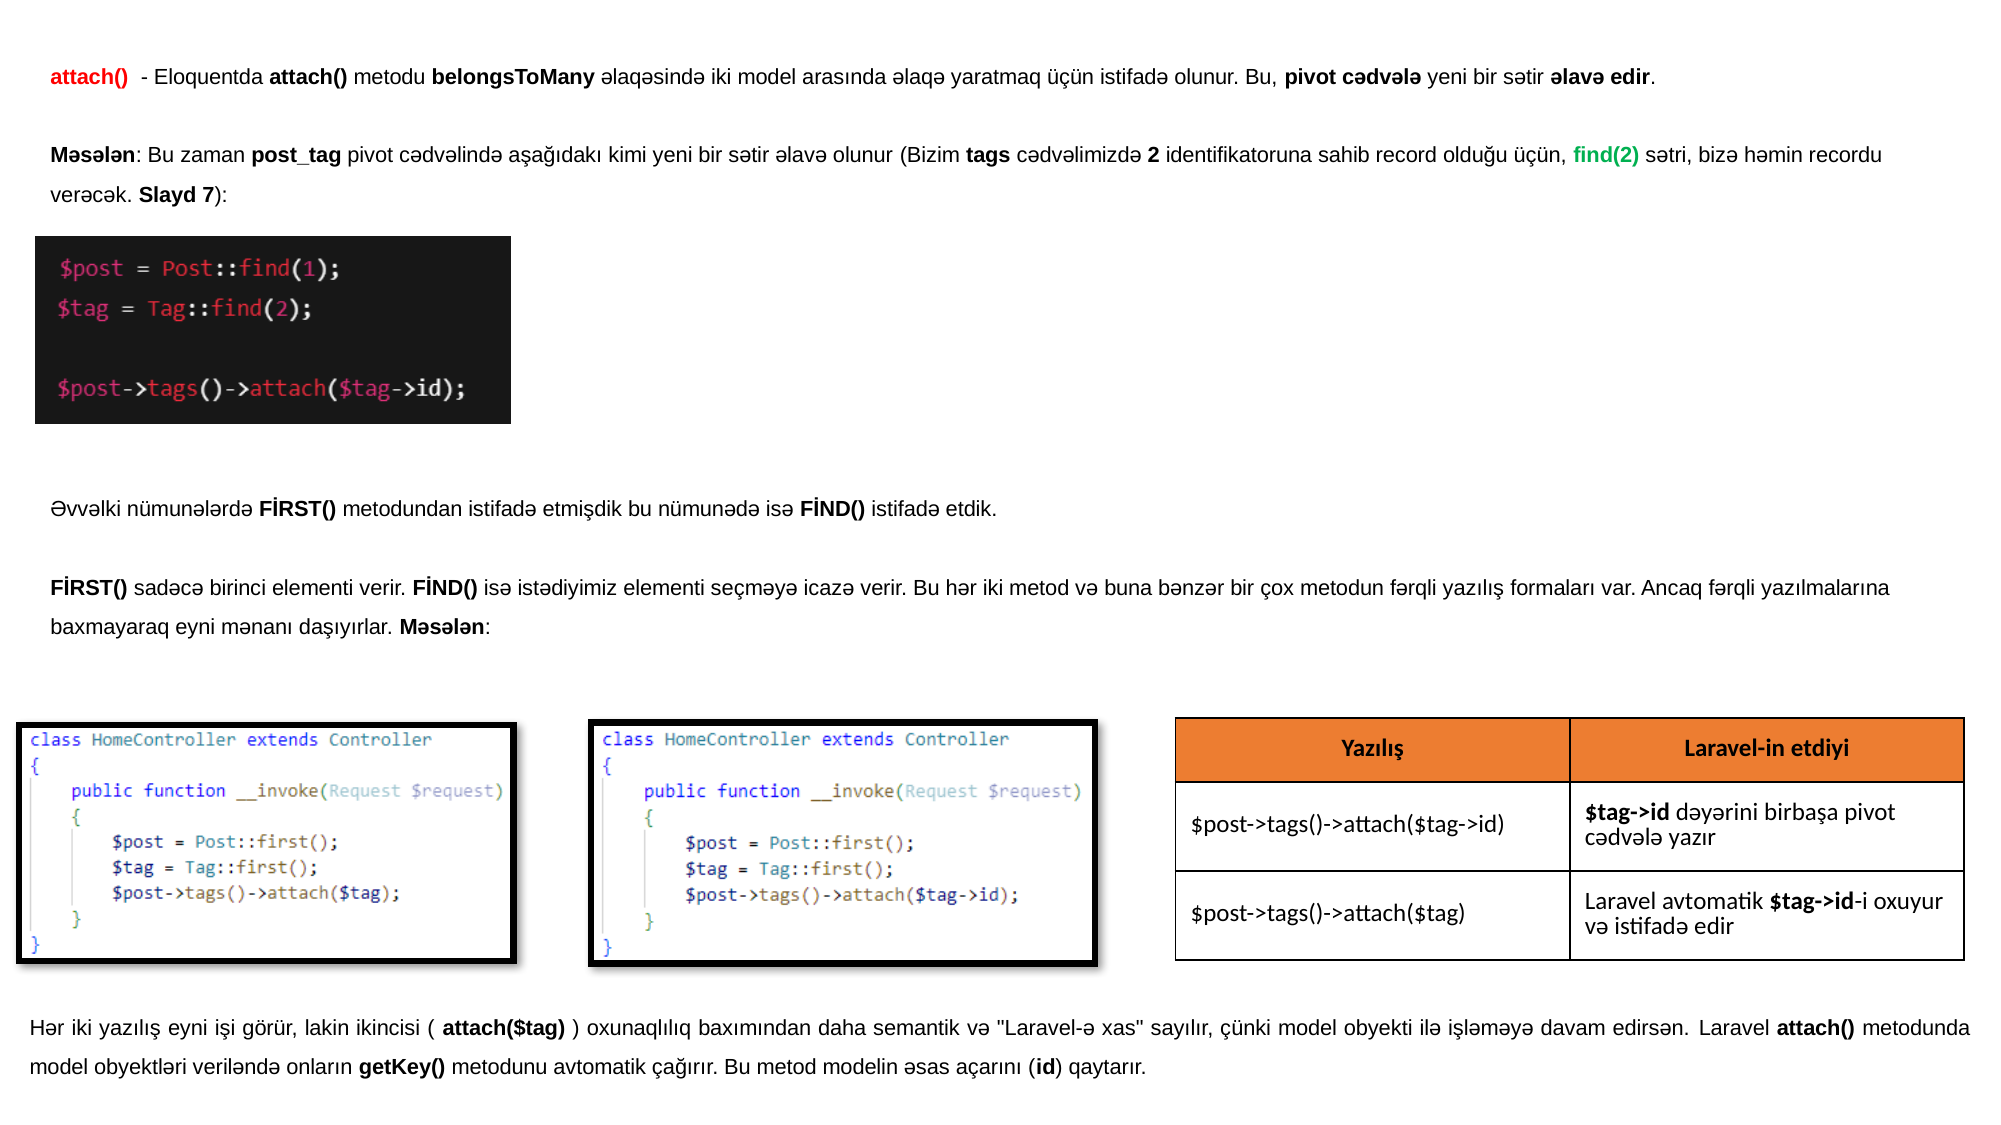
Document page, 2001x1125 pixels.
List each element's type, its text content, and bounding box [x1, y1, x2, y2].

table_cell $post->tags()->attach($tag->id) [1176, 783, 1569, 870]
table_cell Laravel avtomatik $tag->id-i oxuyur və istifadə edir [1571, 872, 1963, 959]
picture [22, 727, 511, 958]
table_cell $post->tags()->attach($tag) [1176, 872, 1569, 959]
table_header Yazılış [1176, 719, 1569, 781]
text_box attach() - Eloquentda attach() metodu belongsToMany əlaqəsində iki model arasında əlaqə yaratmaq üçün istifadə olunur. Bu, pivot cədvələ yeni bir sətir əlavə edir. Məsələn: Bu zaman post_tag pivot cədvəlində aşağıdakı kimi yeni bir sətir əlavə olunur (Bizim tags cədvəlimizdə 2 identifikatoruna sahib record olduğu üçün, find(2) sətri, bizə həmin recordu verəcək. Slayd 7): Əvvəlki nümunələrdə FİRST() metodundan istifadə etmişdik bu nümunədə isə FİND() istifadə etdik. FİRST() sadəcə birinci elementi verir. FİND() isə istədiyimiz elementi seçməyə icazə verir. Bu hər iki metod və buna bənzər bir çox metodun fərqli yazılış formaları var. Ancaq fərqli yazılmalarına baxmayaraq eyni mənanı daşıyırlar. Məsələn: [35, 41, 1965, 726]
table_cell $tag->id dəyərini birbaşa pivot cədvələ yazır [1571, 783, 1963, 870]
picture [35, 236, 511, 424]
text_box Hər iki yazılış eyni işi görür, lakin ikincisi ( attach($tag) ) oxunaqlılıq baxımından daha semantik və "Laravel-ə xas" sayılır, çünki model obyekti ilə işləməyə davam edirsən. Laravel attach() metodunda model obyektləri veriləndə onların getKey() metodunu avtomatik çağırır. Bu metod modelin əsas açarını (id) qaytarır. [14, 993, 1985, 1087]
table_header Laravel-in etdiyi [1571, 719, 1963, 781]
picture [594, 725, 1092, 961]
